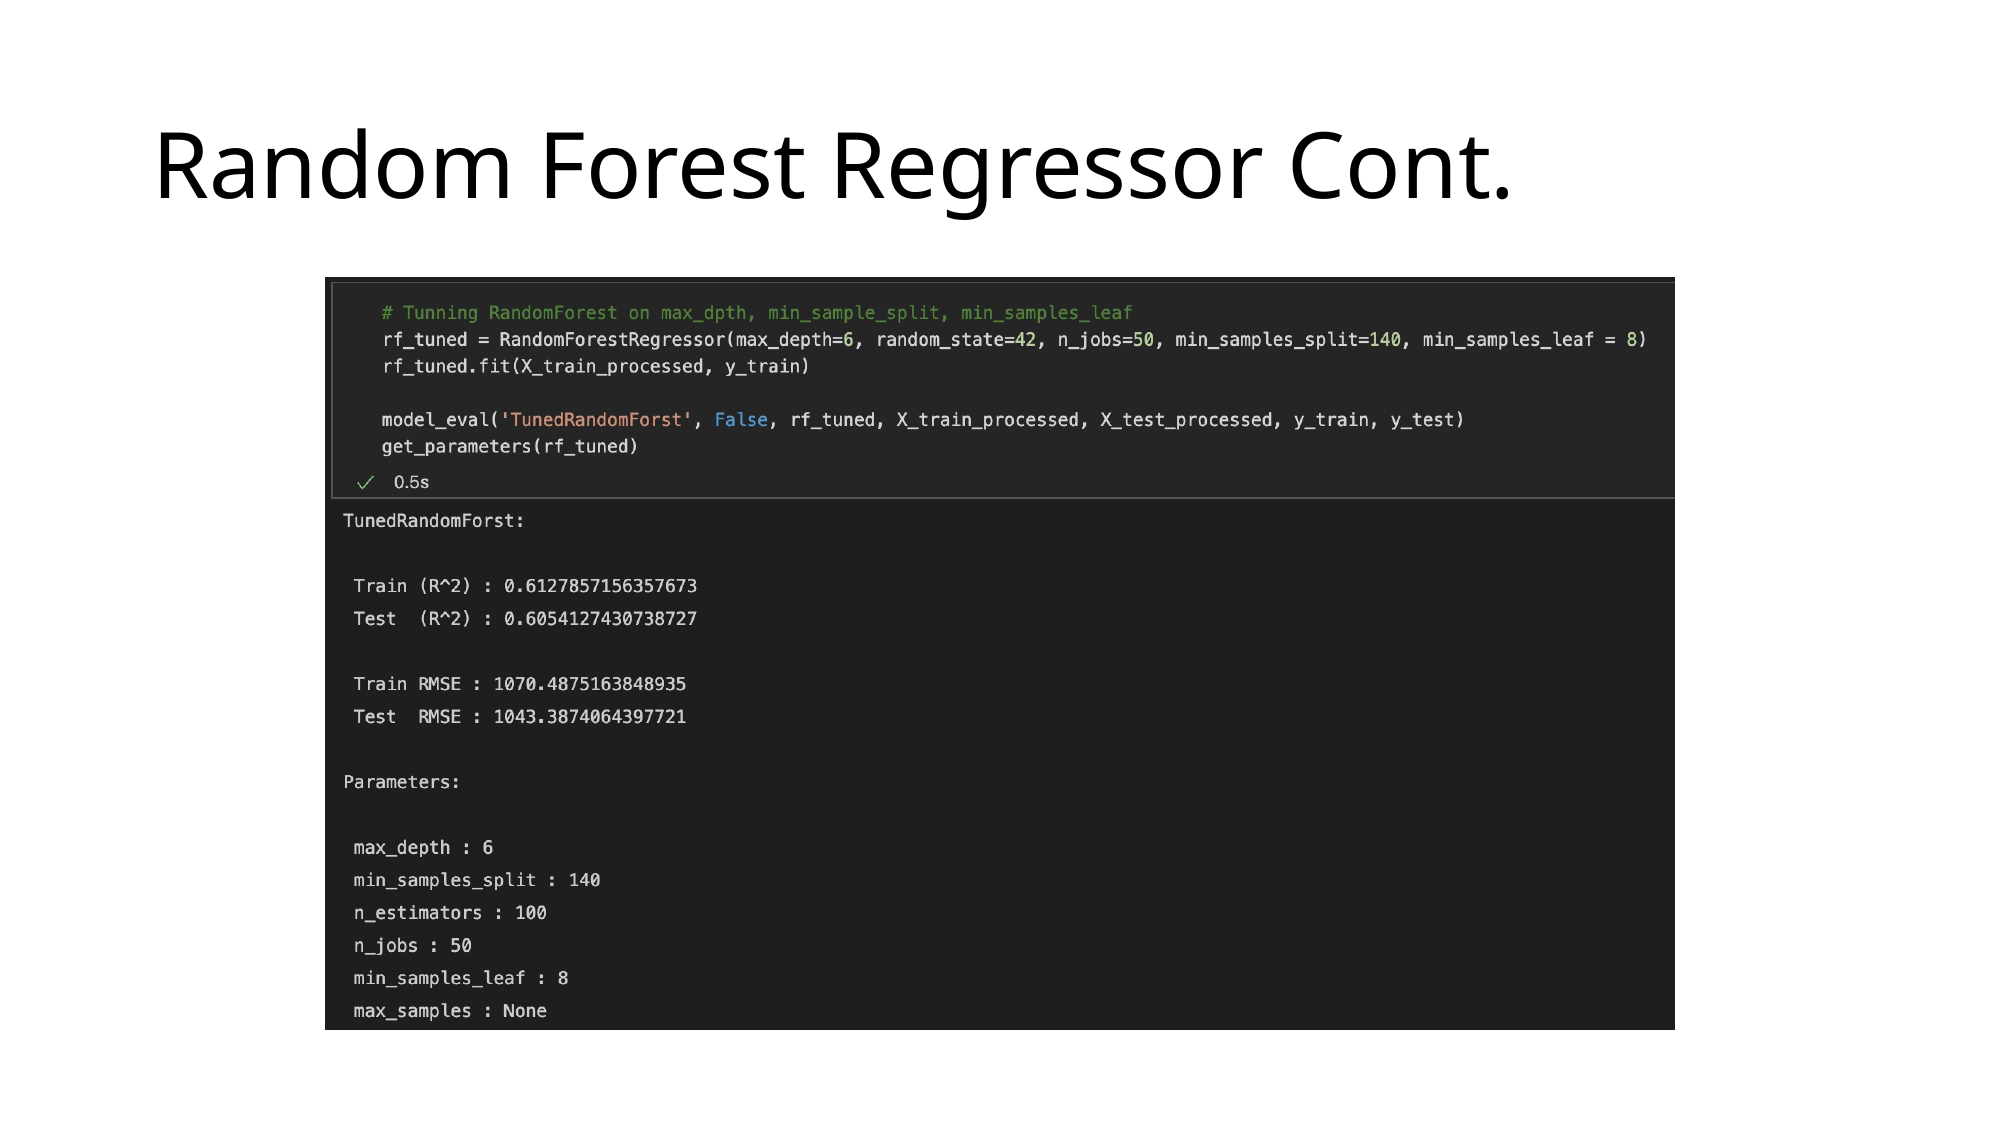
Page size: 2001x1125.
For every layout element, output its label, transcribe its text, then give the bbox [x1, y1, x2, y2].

title Random Forest Regressor Cont. [137, 59, 1863, 278]
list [325, 277, 1675, 1030]
